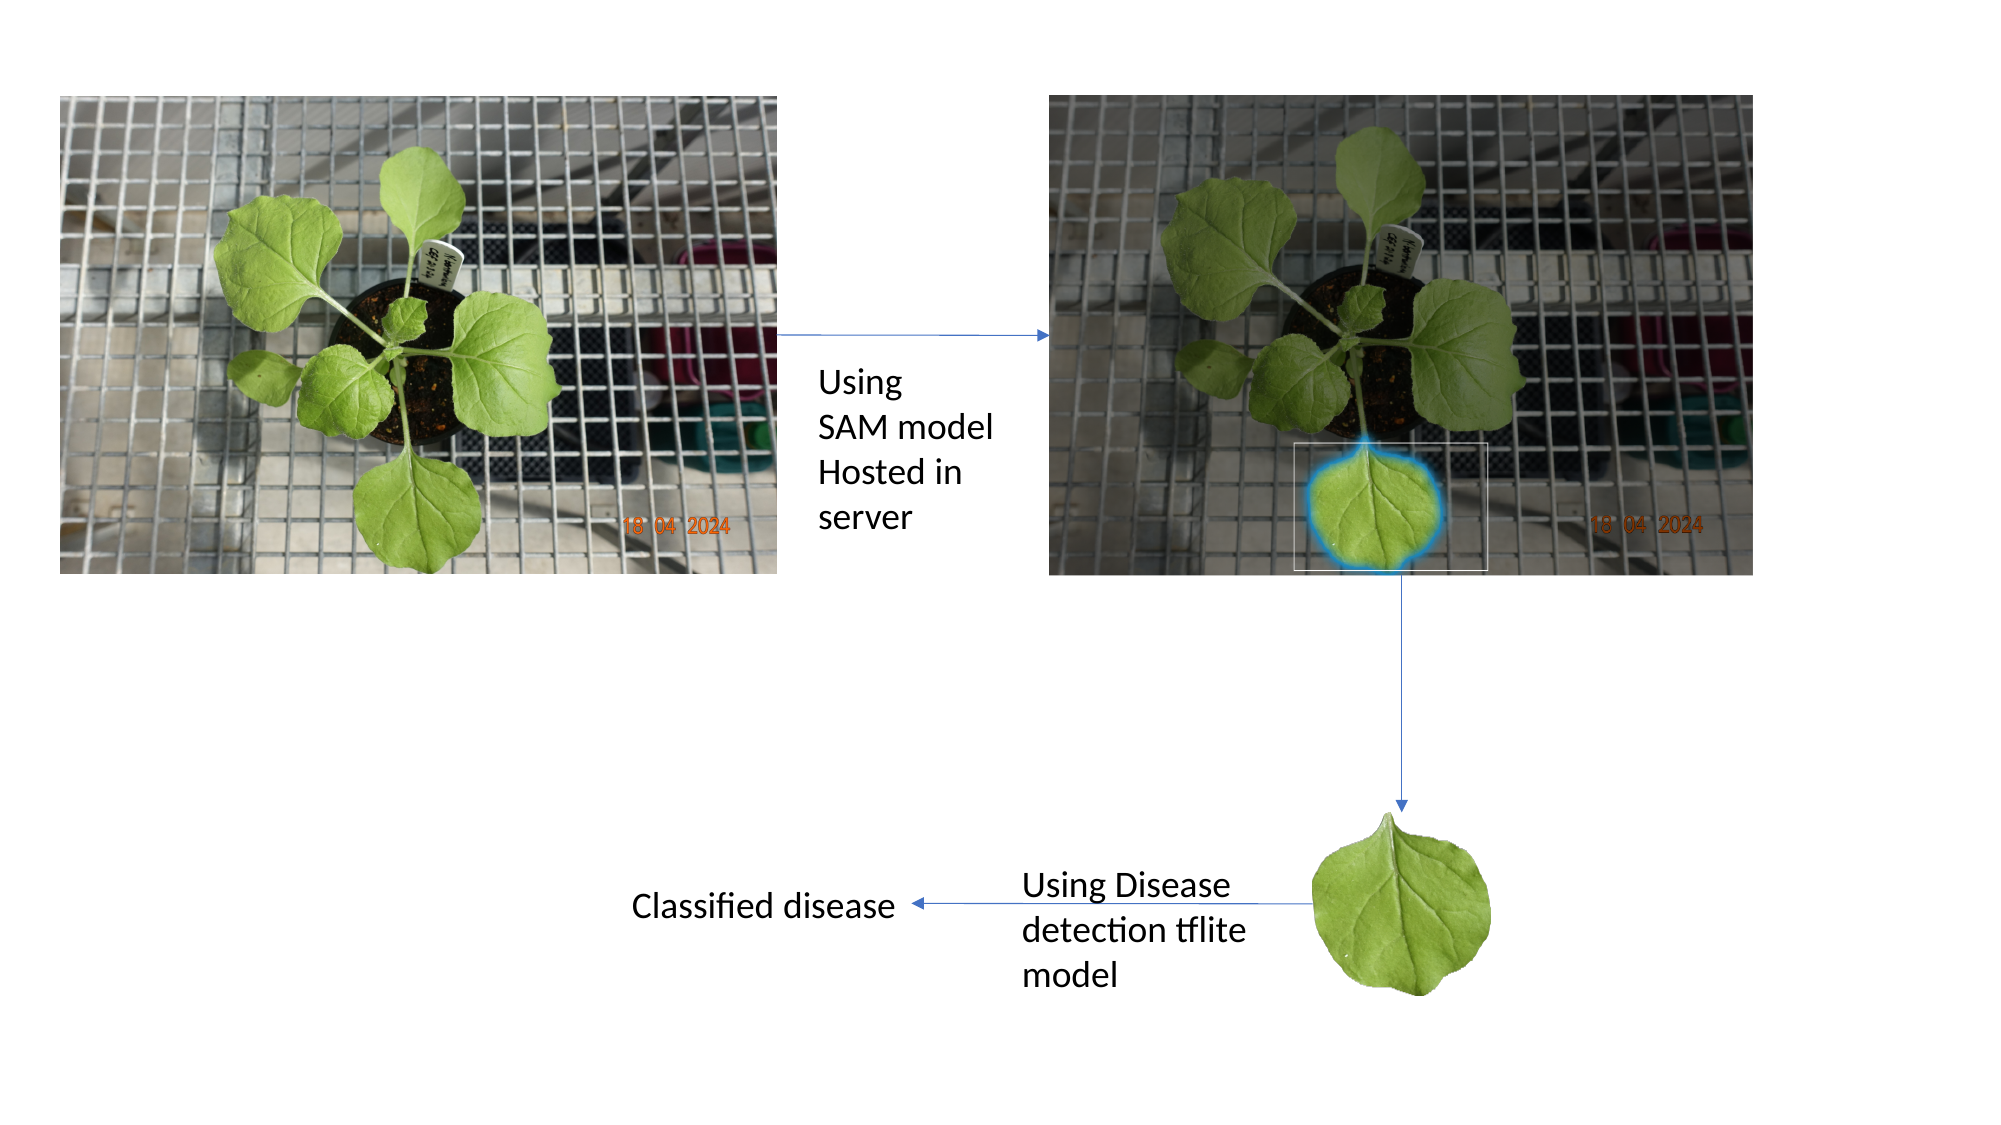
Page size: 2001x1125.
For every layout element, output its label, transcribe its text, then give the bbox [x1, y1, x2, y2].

text_box Using Disease detection tflite model [1007, 904, 1262, 1002]
picture [1312, 812, 1491, 996]
picture [1049, 95, 1754, 576]
text_box Using Disease detection tflite model [1007, 852, 1262, 903]
picture [60, 96, 777, 574]
text_box Classified disease [617, 873, 912, 934]
text_box Using SAM model Hosted in server [803, 349, 1010, 545]
